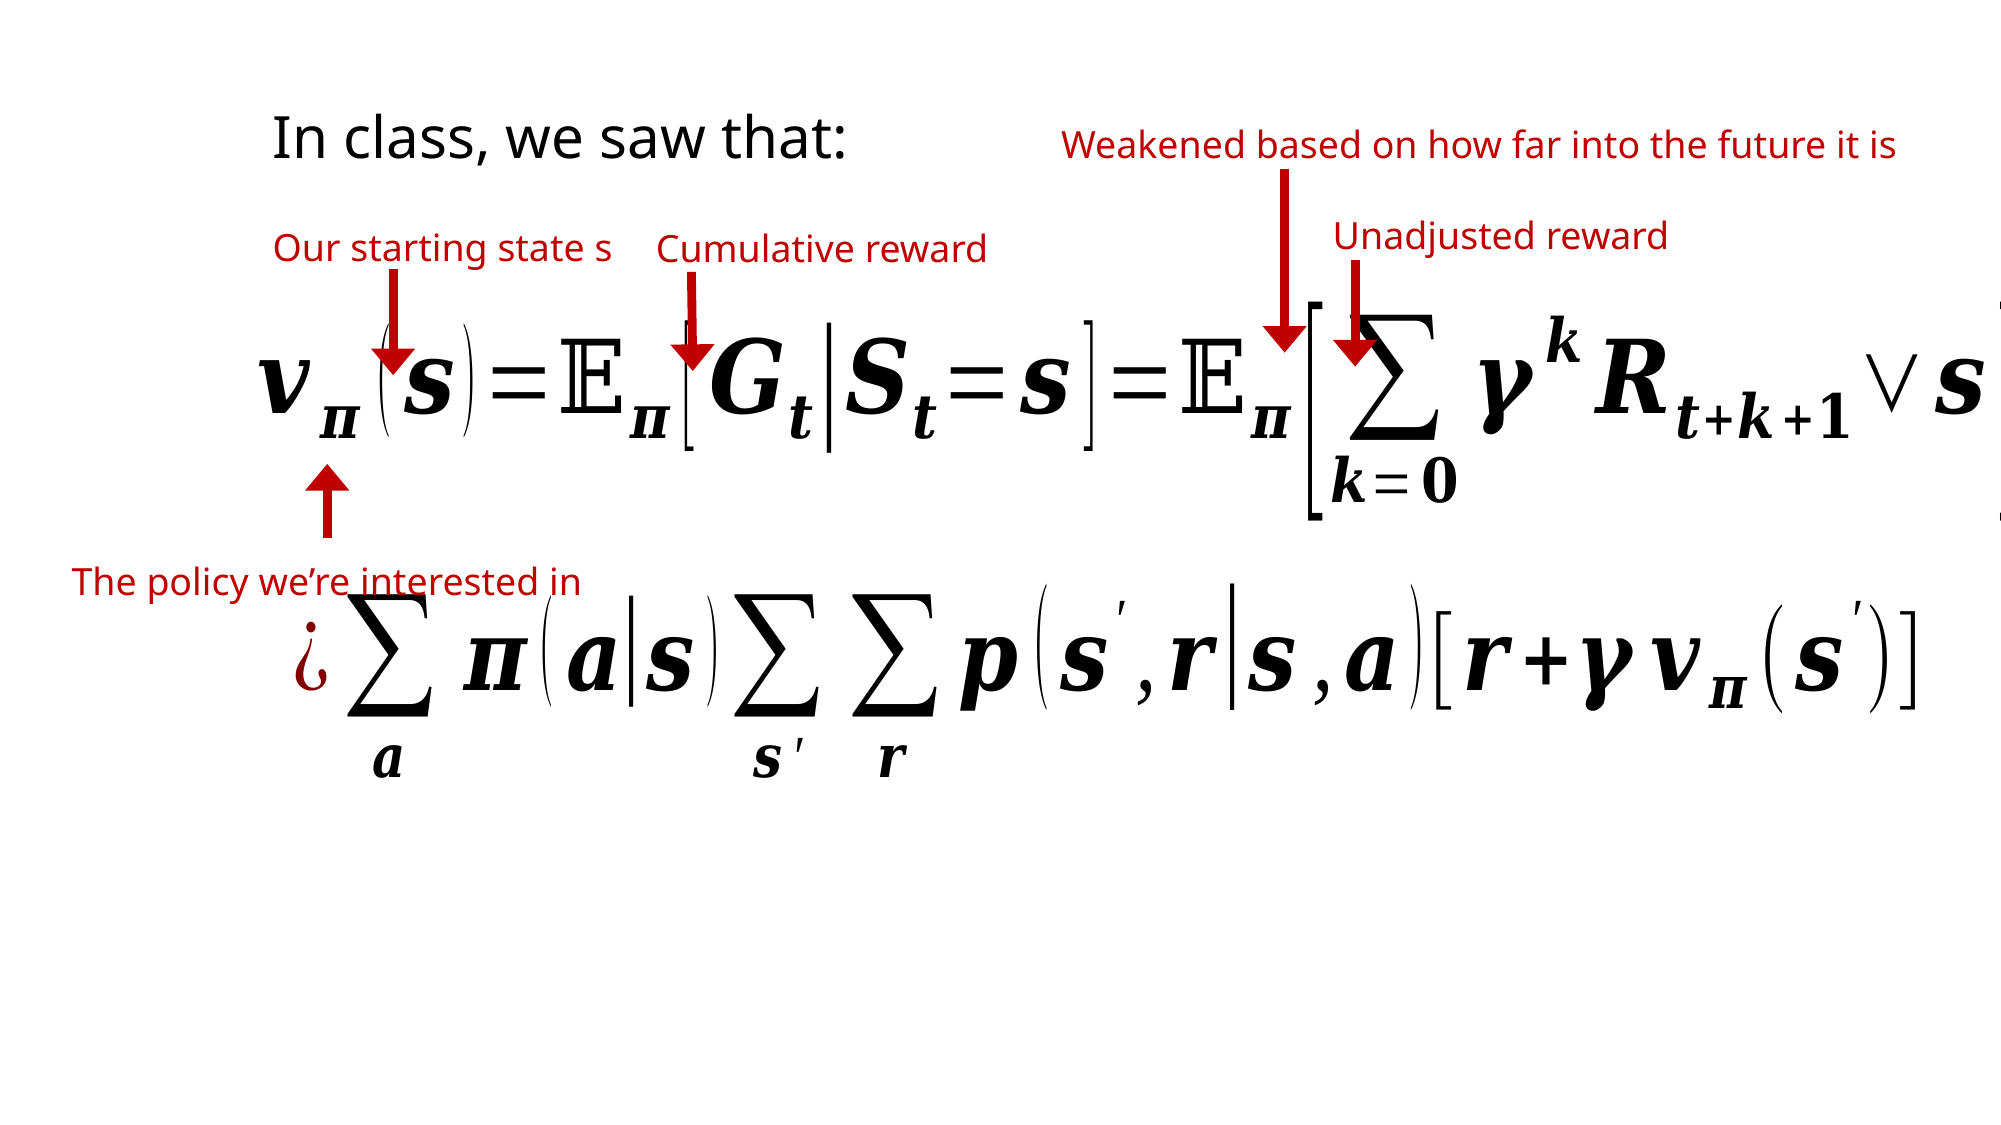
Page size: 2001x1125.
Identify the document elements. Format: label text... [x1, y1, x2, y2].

text_box Our starting state s [257, 194, 641, 277]
text_box The policy we’re interested in [56, 528, 641, 611]
text_box Cumulative reward [641, 195, 1024, 278]
text_box Unadjusted reward [1317, 182, 1701, 265]
text_box In class, we saw that: [257, 57, 1565, 178]
text_box Weakened based on how far into the future it is [1046, 91, 1973, 174]
